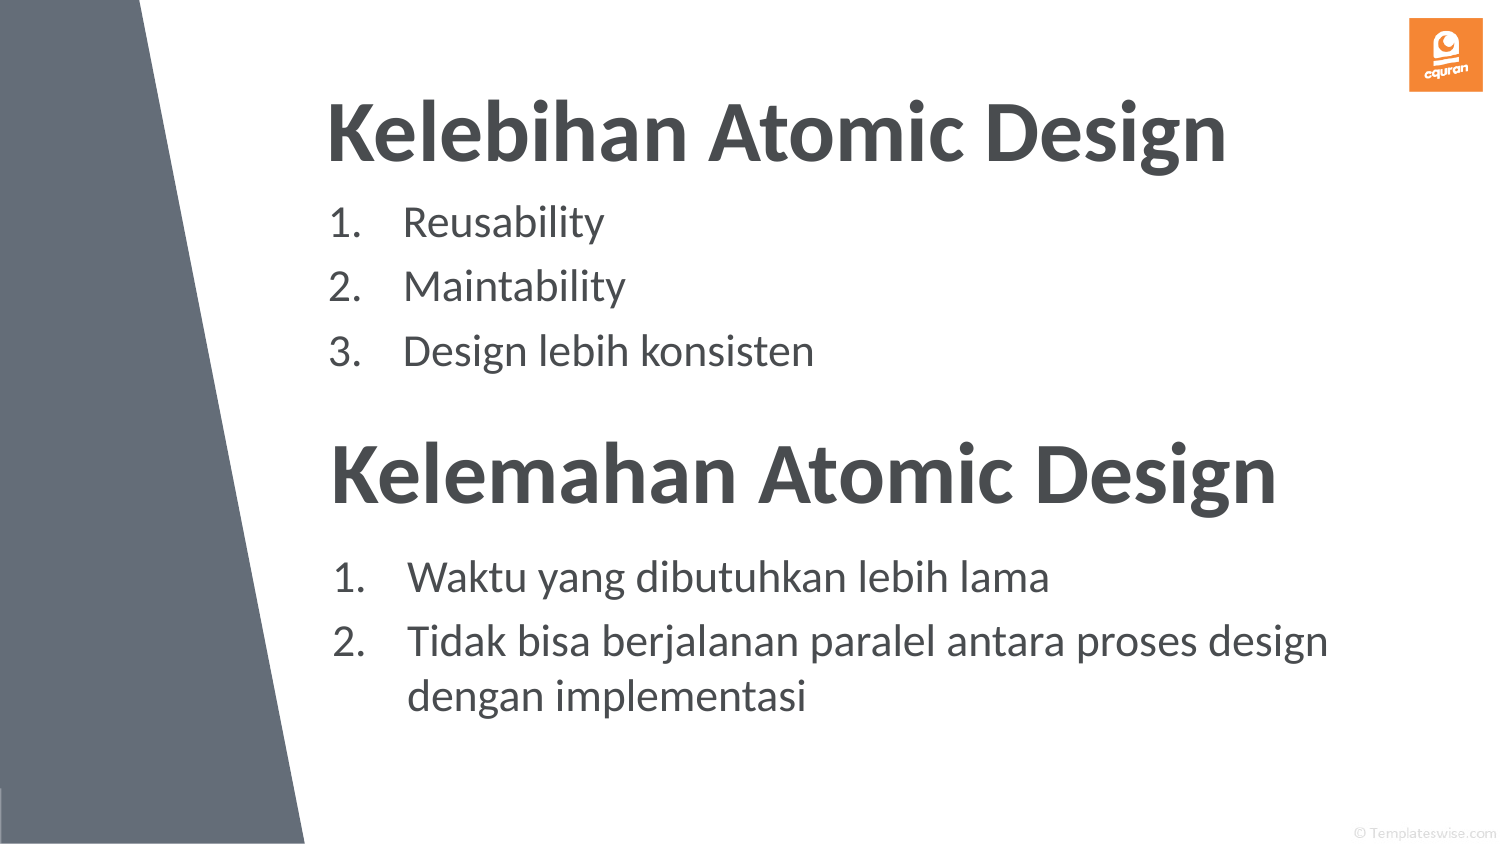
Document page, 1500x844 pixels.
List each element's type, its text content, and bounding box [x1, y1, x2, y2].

title Kelemahan Atomic Design [316, 399, 1427, 539]
list Reusability Maintability Design lebih konsisten [312, 184, 1432, 399]
text_box Waktu yang dibutuhkan lebih lama Tidak bisa berjalanan paralel antara proses design dengan implementasi [317, 538, 1436, 753]
text_box Kelebihan Atomic Design [312, 55, 1424, 197]
picture [140, 0, 1500, 844]
